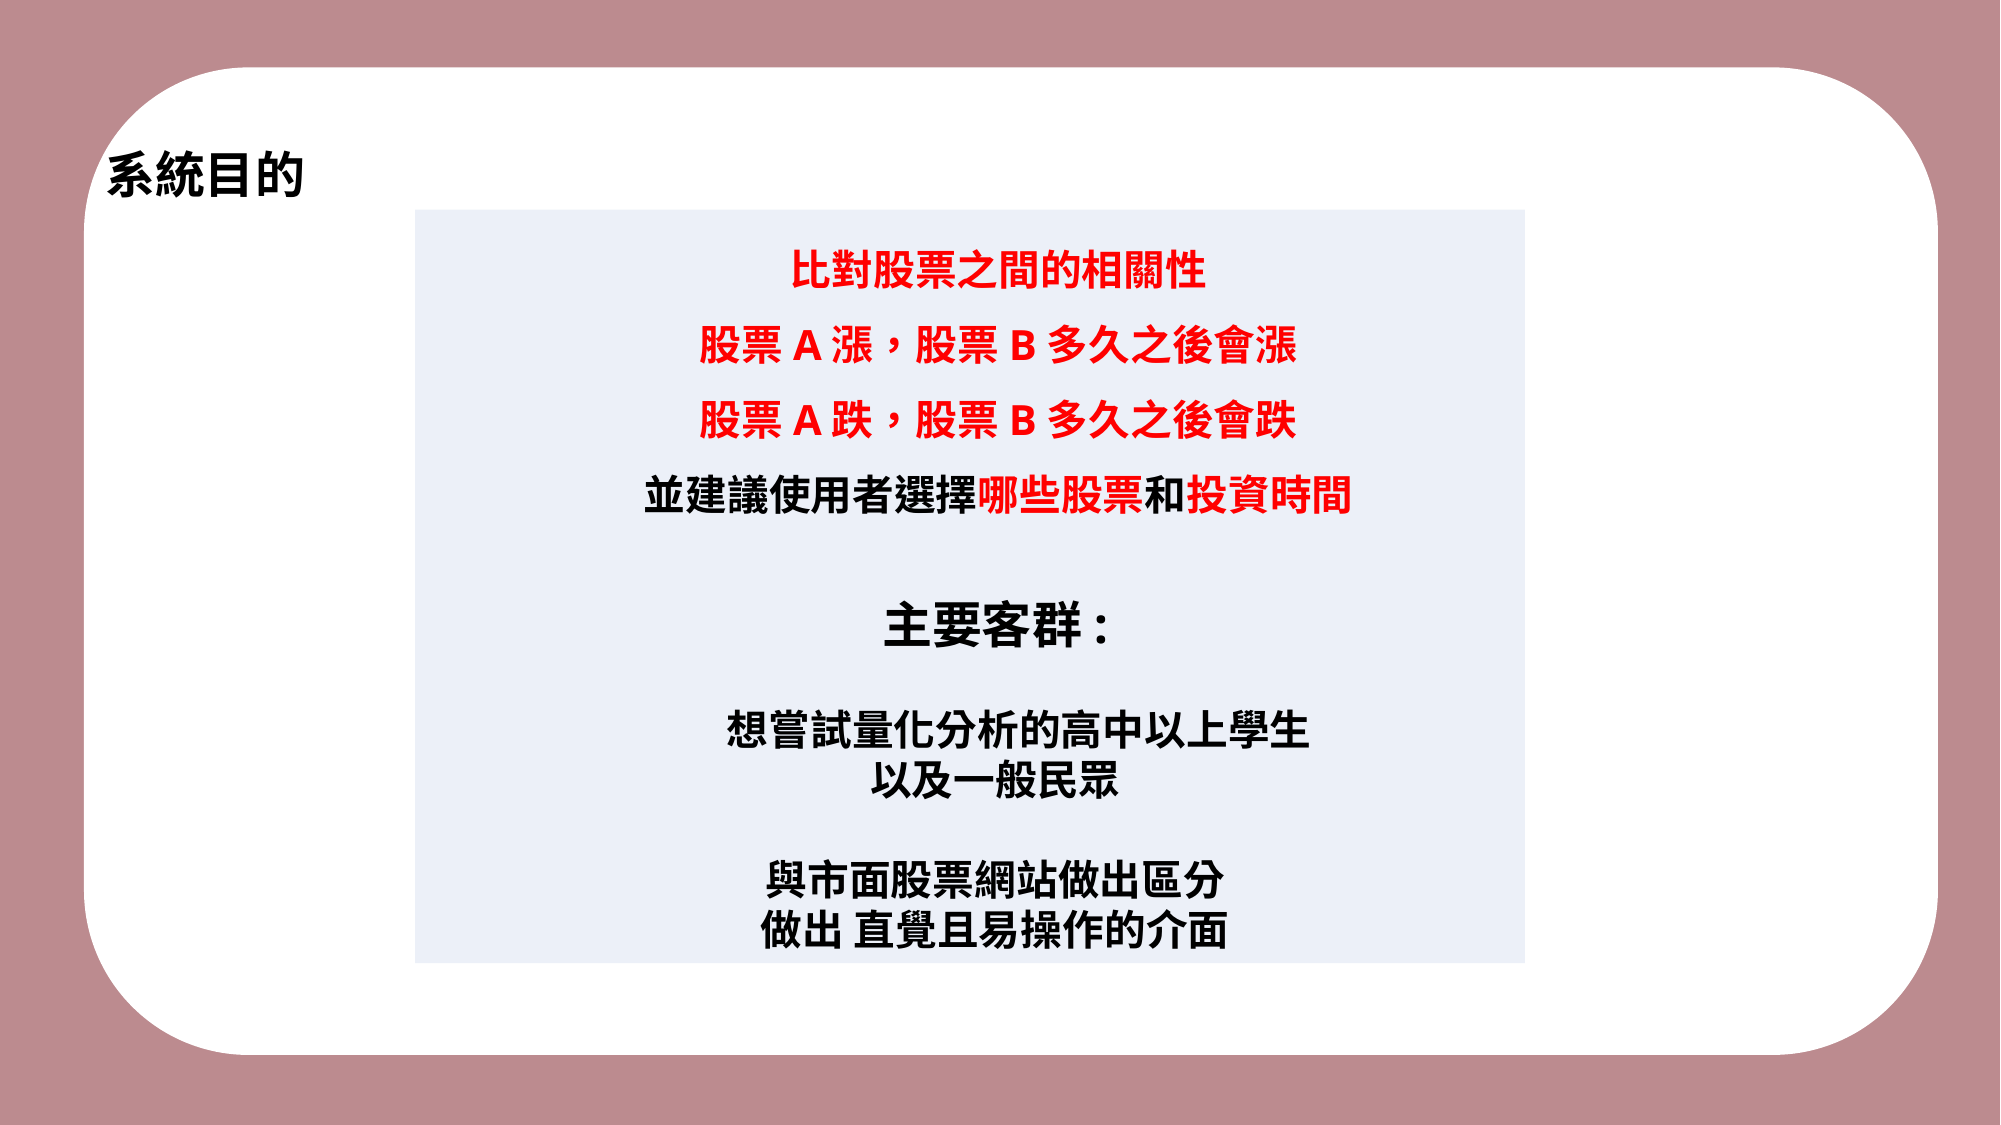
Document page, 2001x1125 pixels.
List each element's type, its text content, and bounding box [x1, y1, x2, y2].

text_box 比對股票之間的相關性 股票A漲，股票B多久之後會漲 股票A跌，股票B多久之後會跌 並建議使用者選擇哪些股票和投資時間 主要客群: 想嘗試量化分析的高中以上學生 以及一般民眾 與市面股票網站做出區分 做出 直覺且易操作的介面 [532, 211, 1408, 962]
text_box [70, 31, 362, 303]
text_box [415, 209, 1525, 964]
text_box [82, 66, 1939, 1056]
